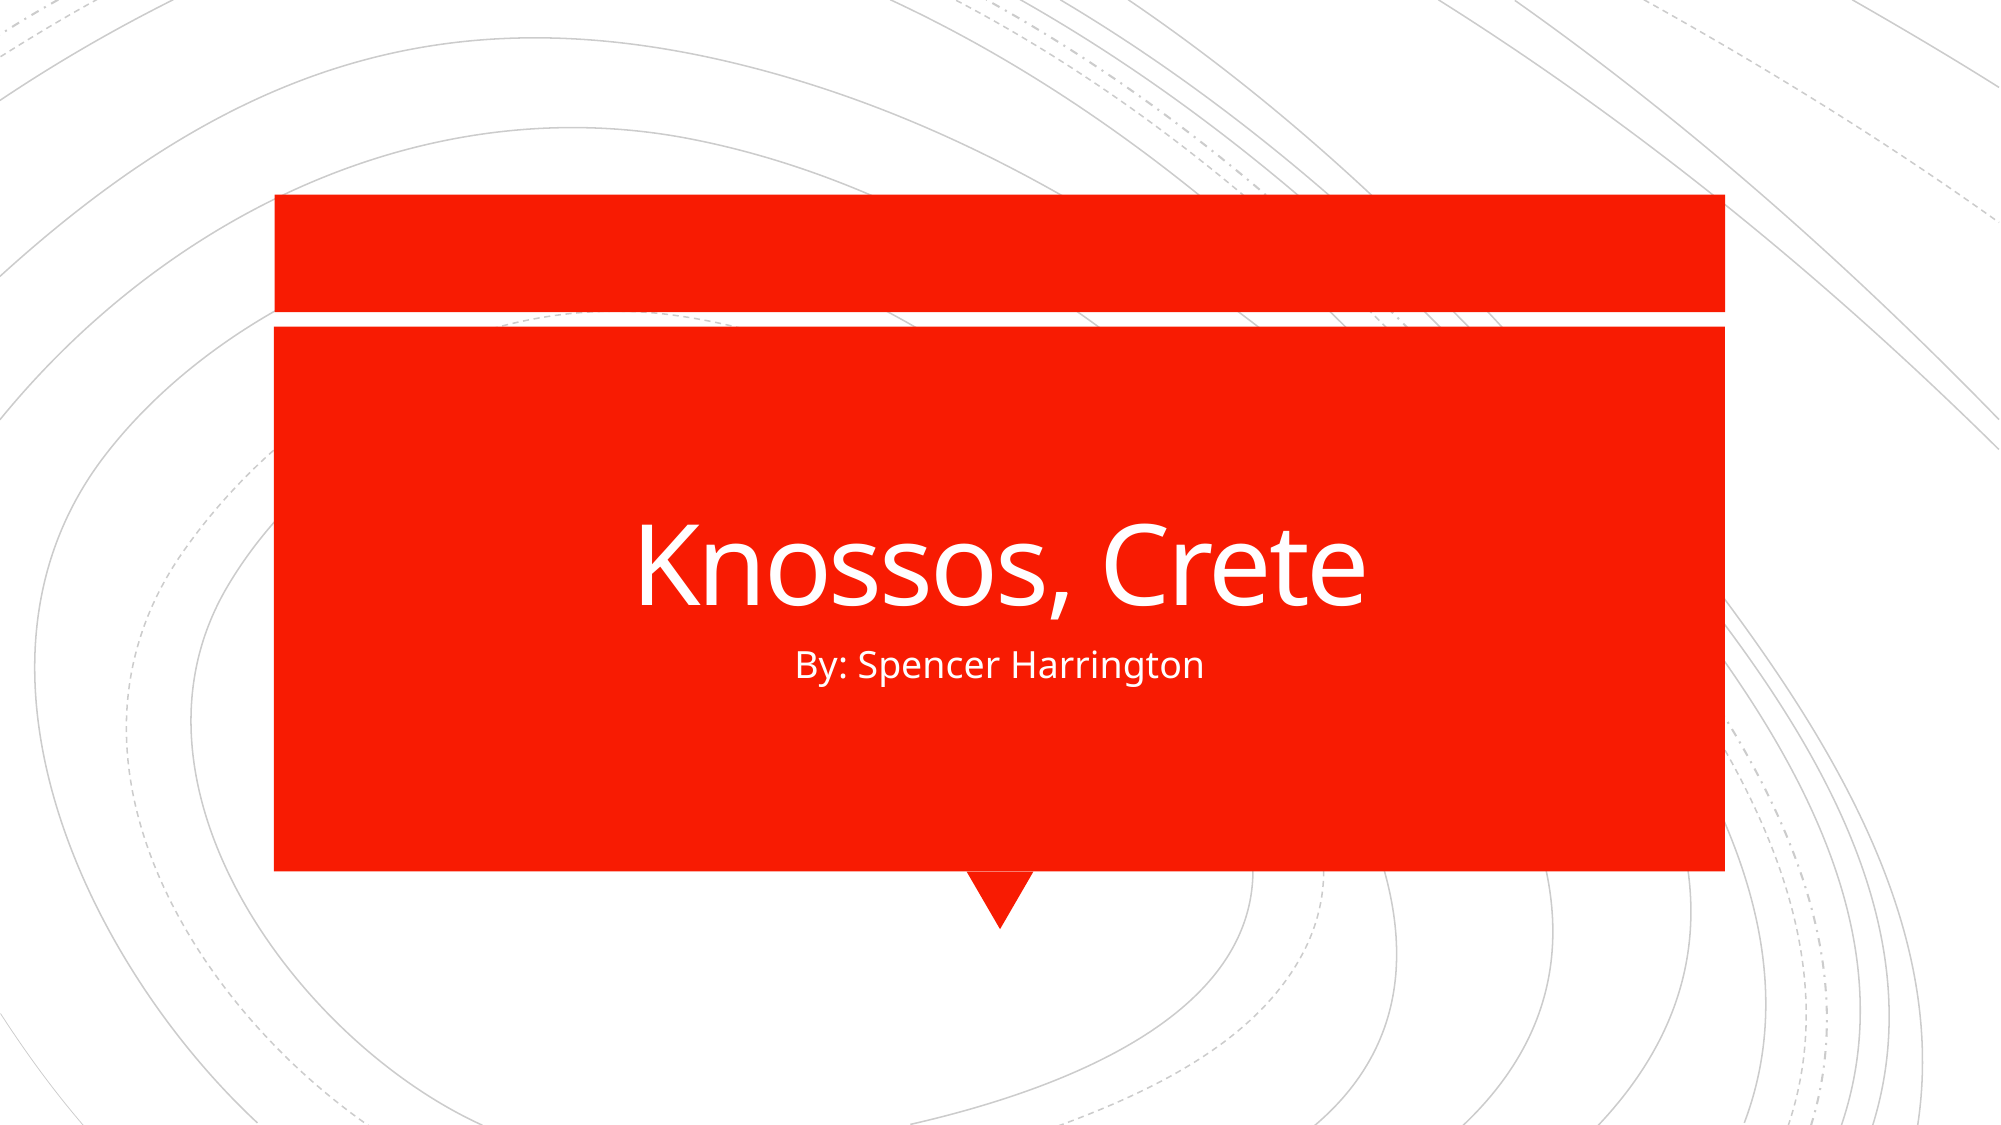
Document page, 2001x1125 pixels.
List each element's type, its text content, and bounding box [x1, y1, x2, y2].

title Knossos, Crete [288, 340, 1713, 628]
subtitle By: Spencer Harrington [288, 640, 1712, 858]
